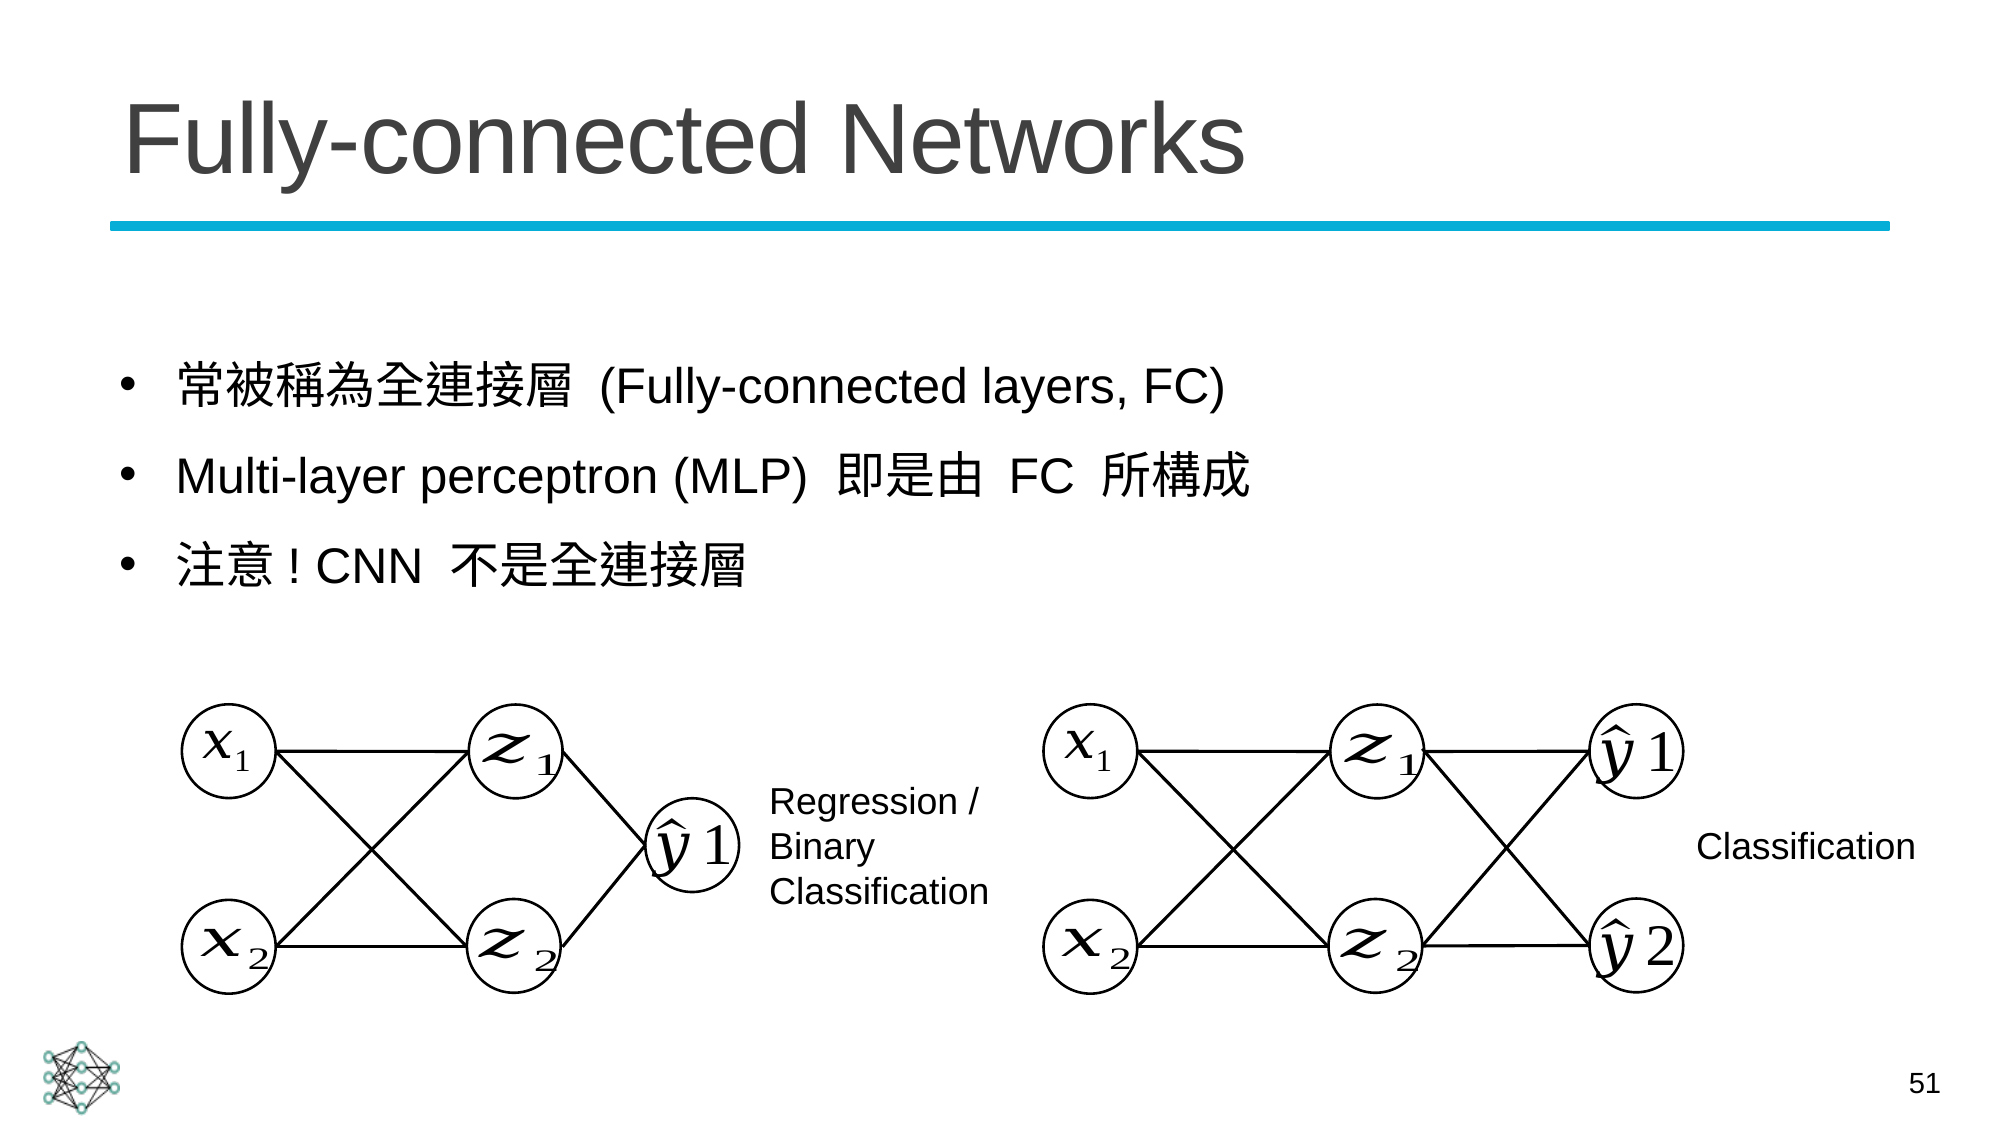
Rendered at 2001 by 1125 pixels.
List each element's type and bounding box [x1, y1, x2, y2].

text_box [1042, 702, 1685, 995]
text_box [104, 316, 1896, 601]
title [107, 58, 1899, 228]
text_box [754, 769, 1018, 920]
text_box [180, 702, 741, 995]
slide_number [1740, 1052, 1957, 1113]
picture [43, 1041, 120, 1116]
text_box [1681, 814, 1947, 875]
